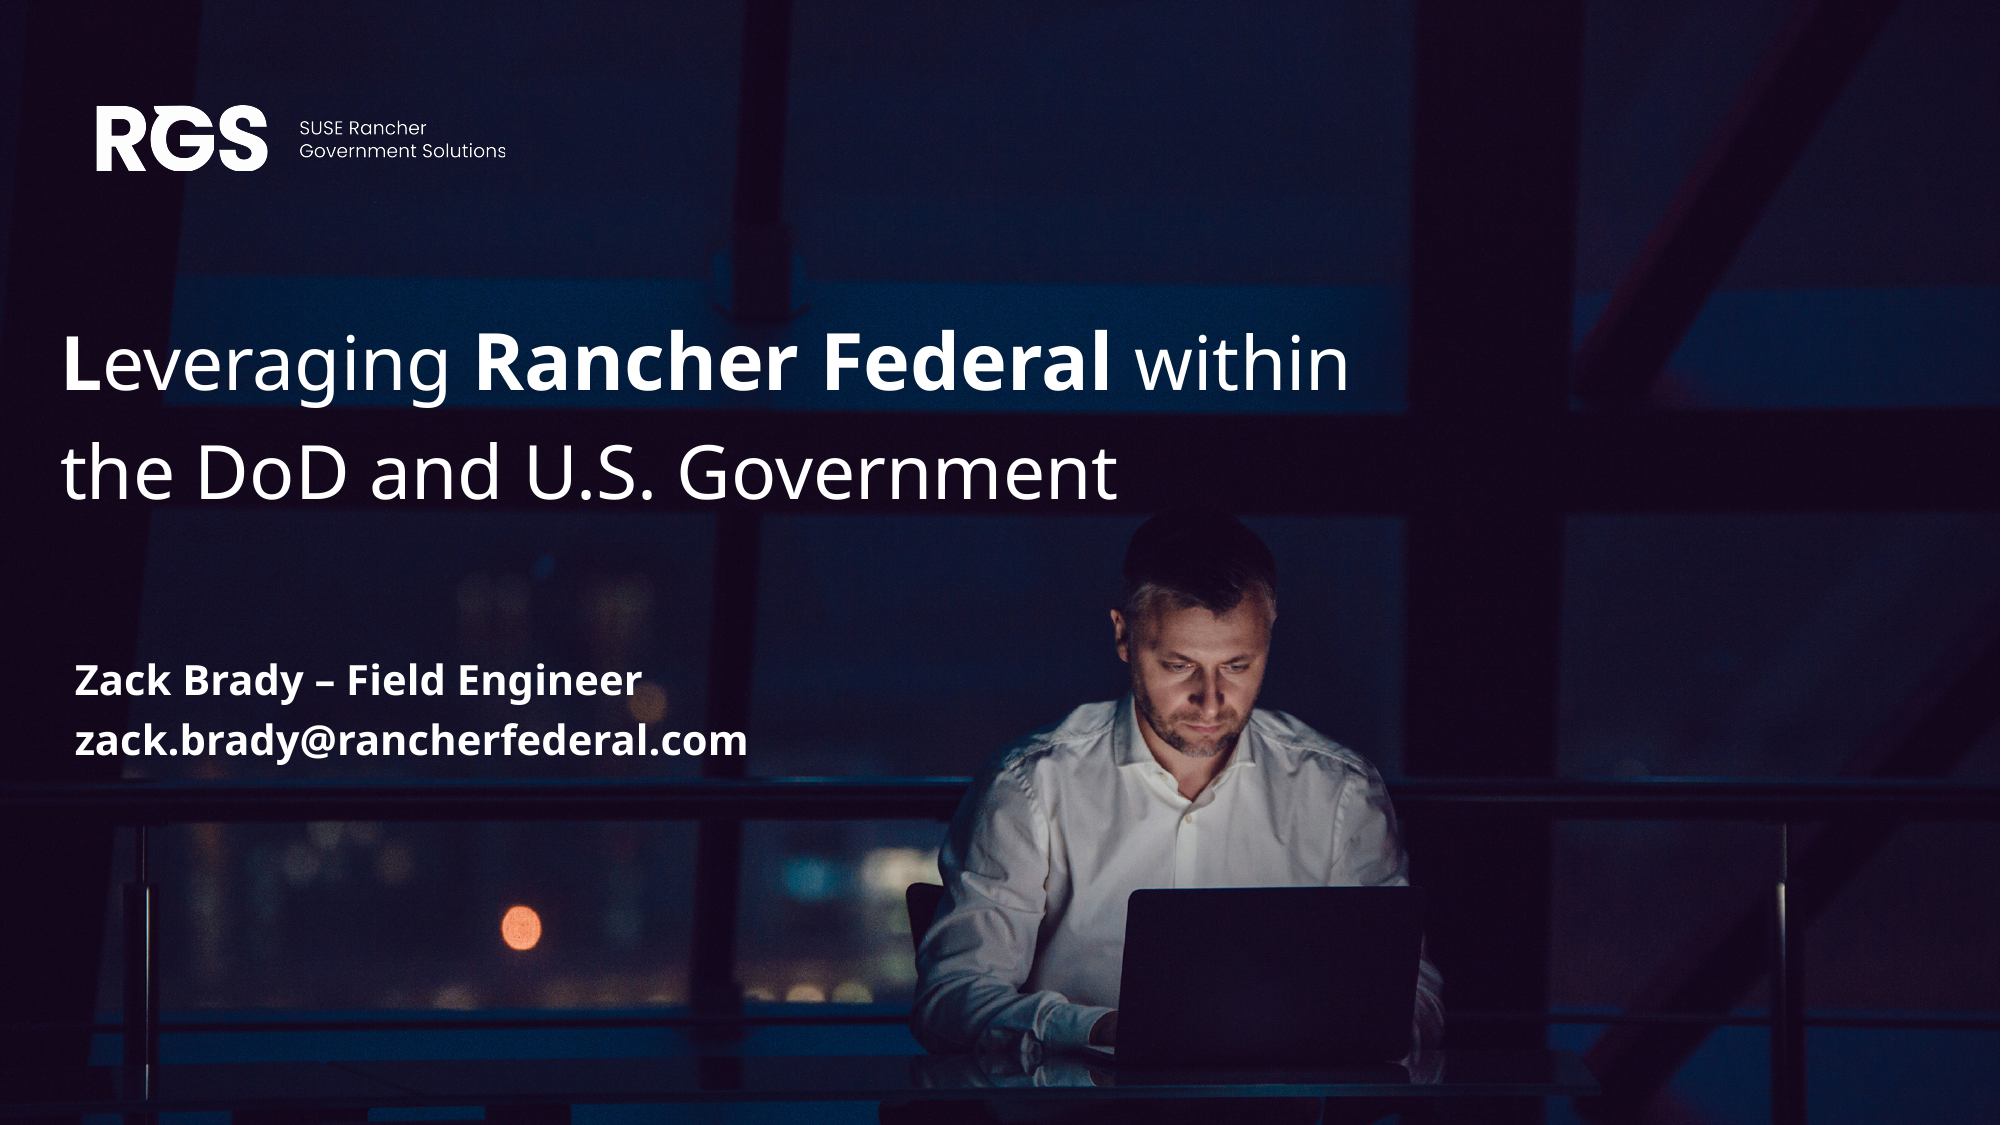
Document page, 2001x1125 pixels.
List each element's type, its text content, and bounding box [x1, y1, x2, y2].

list Leveraging Rancher Federal within the DoD and U.S. Government [60, 294, 1433, 515]
text_box Zack Brady – Field Engineer zack.brady@rancherfederal.com [60, 636, 1060, 771]
picture [0, 0, 2000, 1125]
